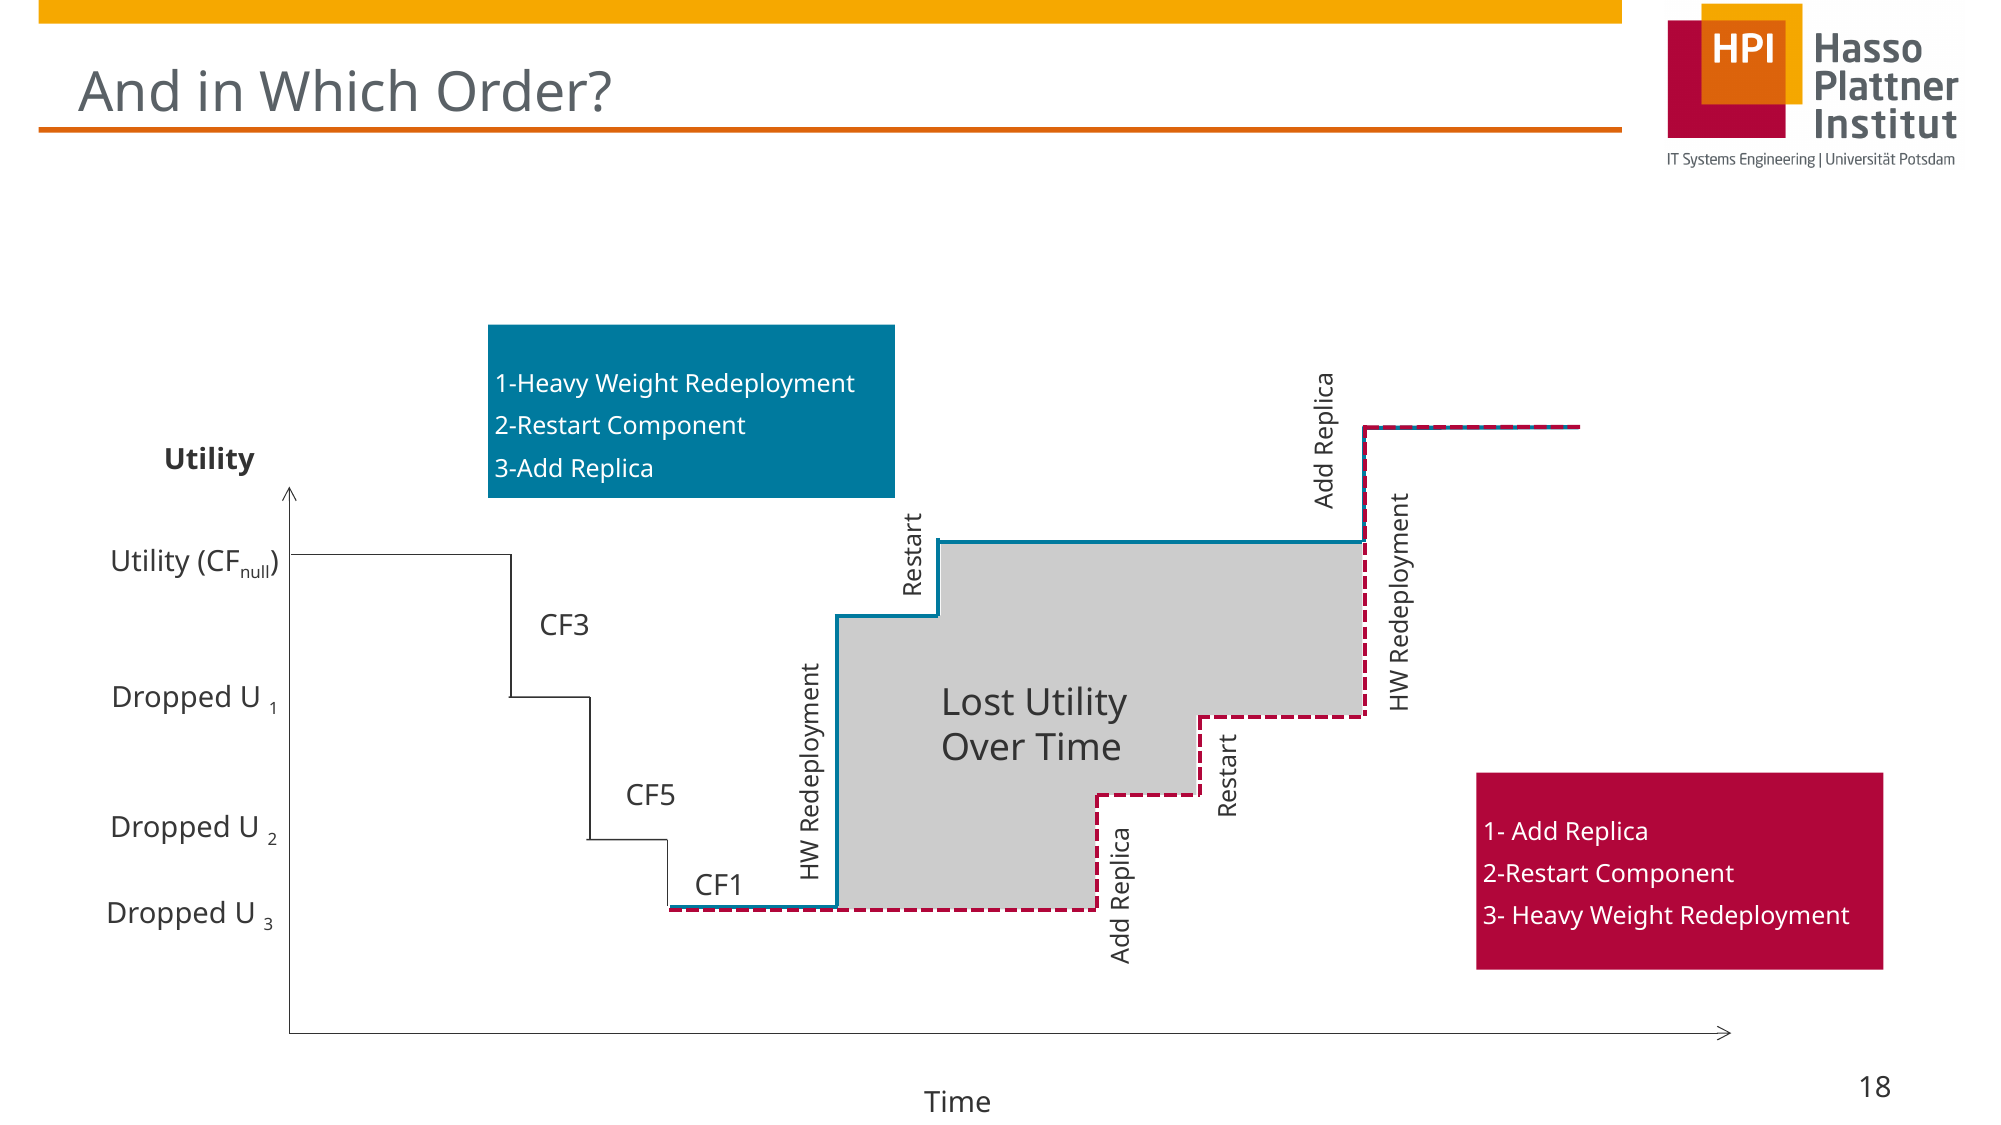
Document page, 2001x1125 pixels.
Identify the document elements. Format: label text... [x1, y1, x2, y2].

text_box 1-Heavy Weight Redeployment 2-Restart Component 3-Add Replica [488, 324, 895, 432]
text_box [668, 425, 1583, 911]
picture [1664, 0, 1965, 170]
text_box 1- Add Replica 2-Restart Component 3- Heavy Weight Redeployment [1739, 772, 1884, 970]
title And in Which Order? [78, 32, 1583, 124]
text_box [148, 432, 1732, 1125]
slide_number 18 [1840, 1070, 1961, 1109]
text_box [291, 554, 663, 907]
text_box Dropped U 3 [78, 893, 142, 929]
text_box Add Replica [1307, 372, 1350, 423]
